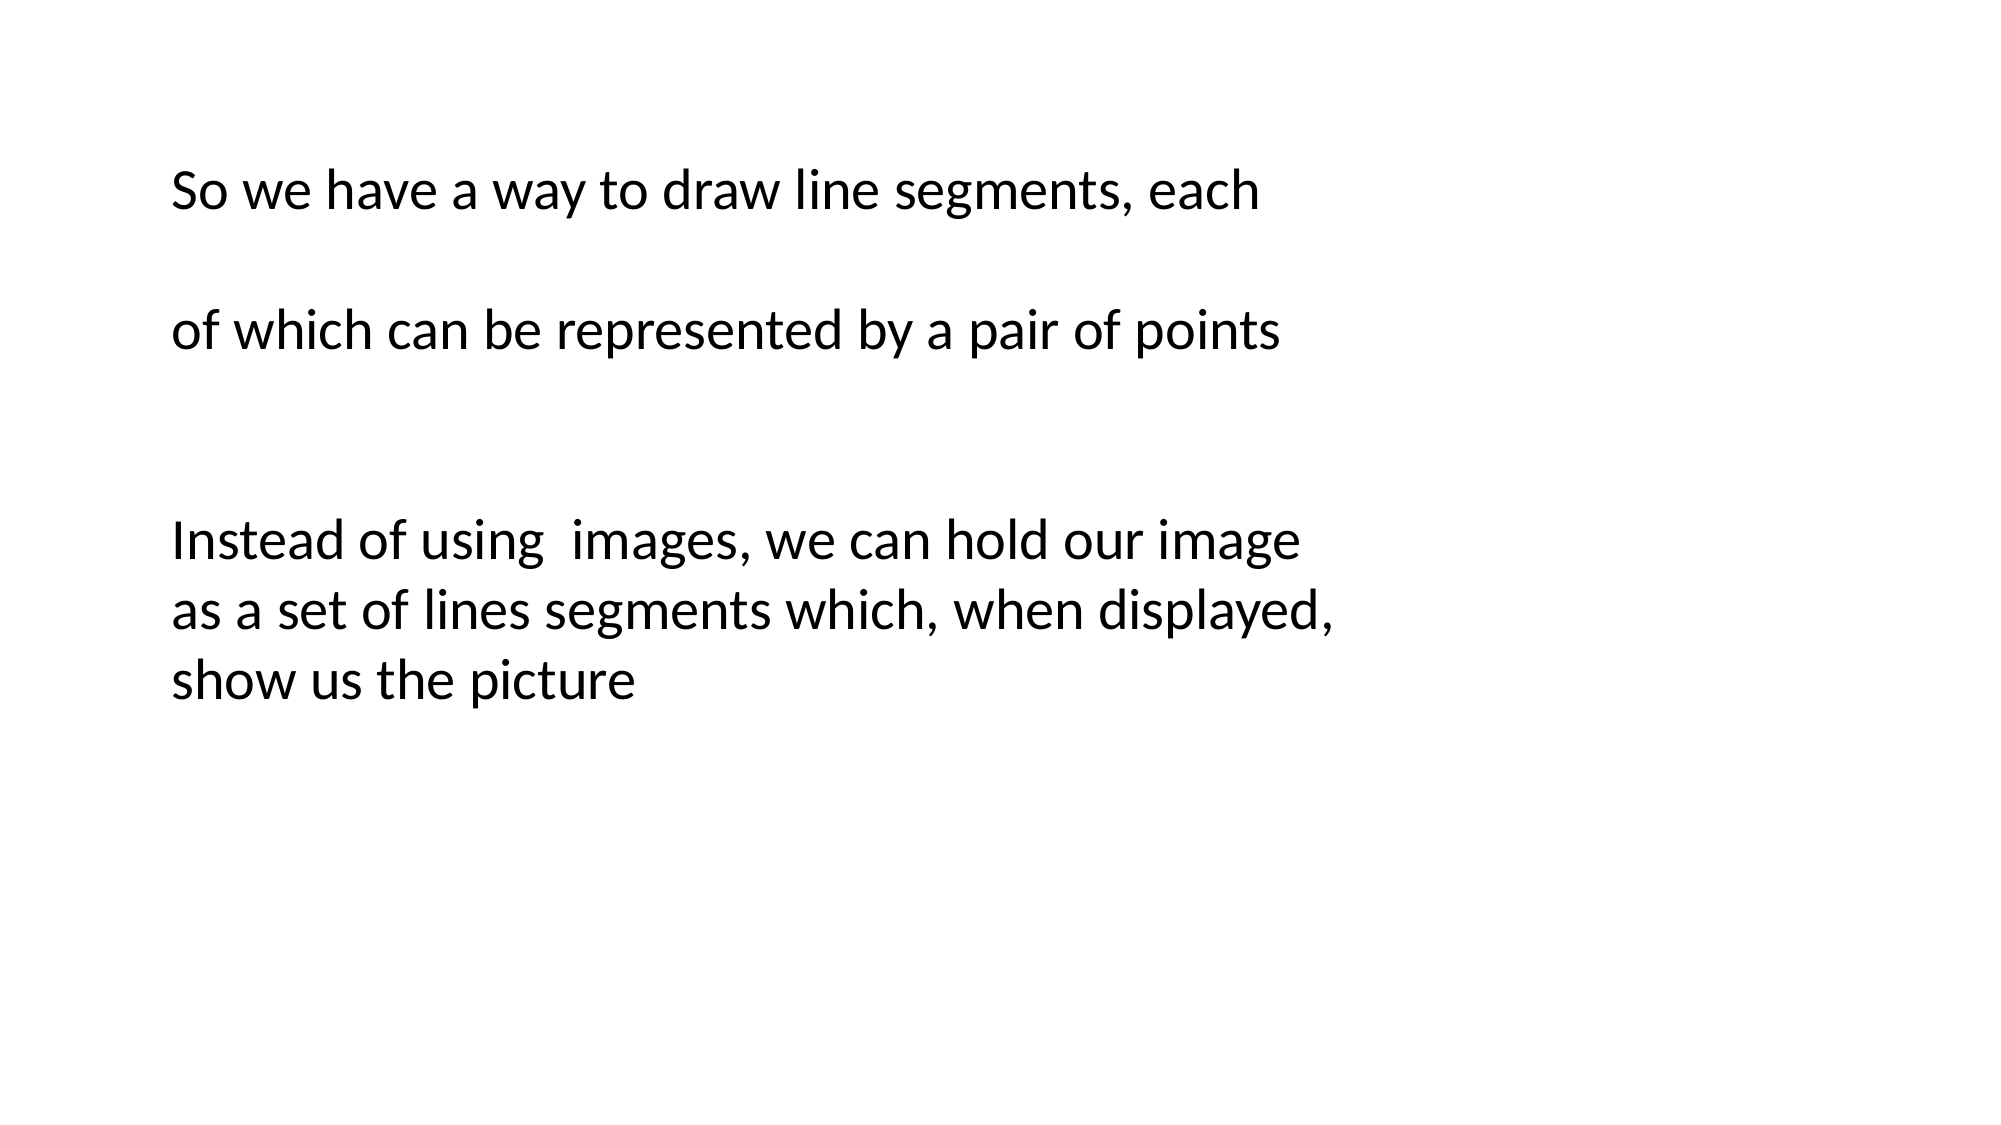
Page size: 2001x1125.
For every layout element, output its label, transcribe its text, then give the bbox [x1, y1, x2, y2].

text_box So we have a way to draw line segments, each of which can be represented by a pair of points Instead of using images, we can hold our image as a set of lines segments which, when displayed, show us the picture [157, 143, 1351, 719]
